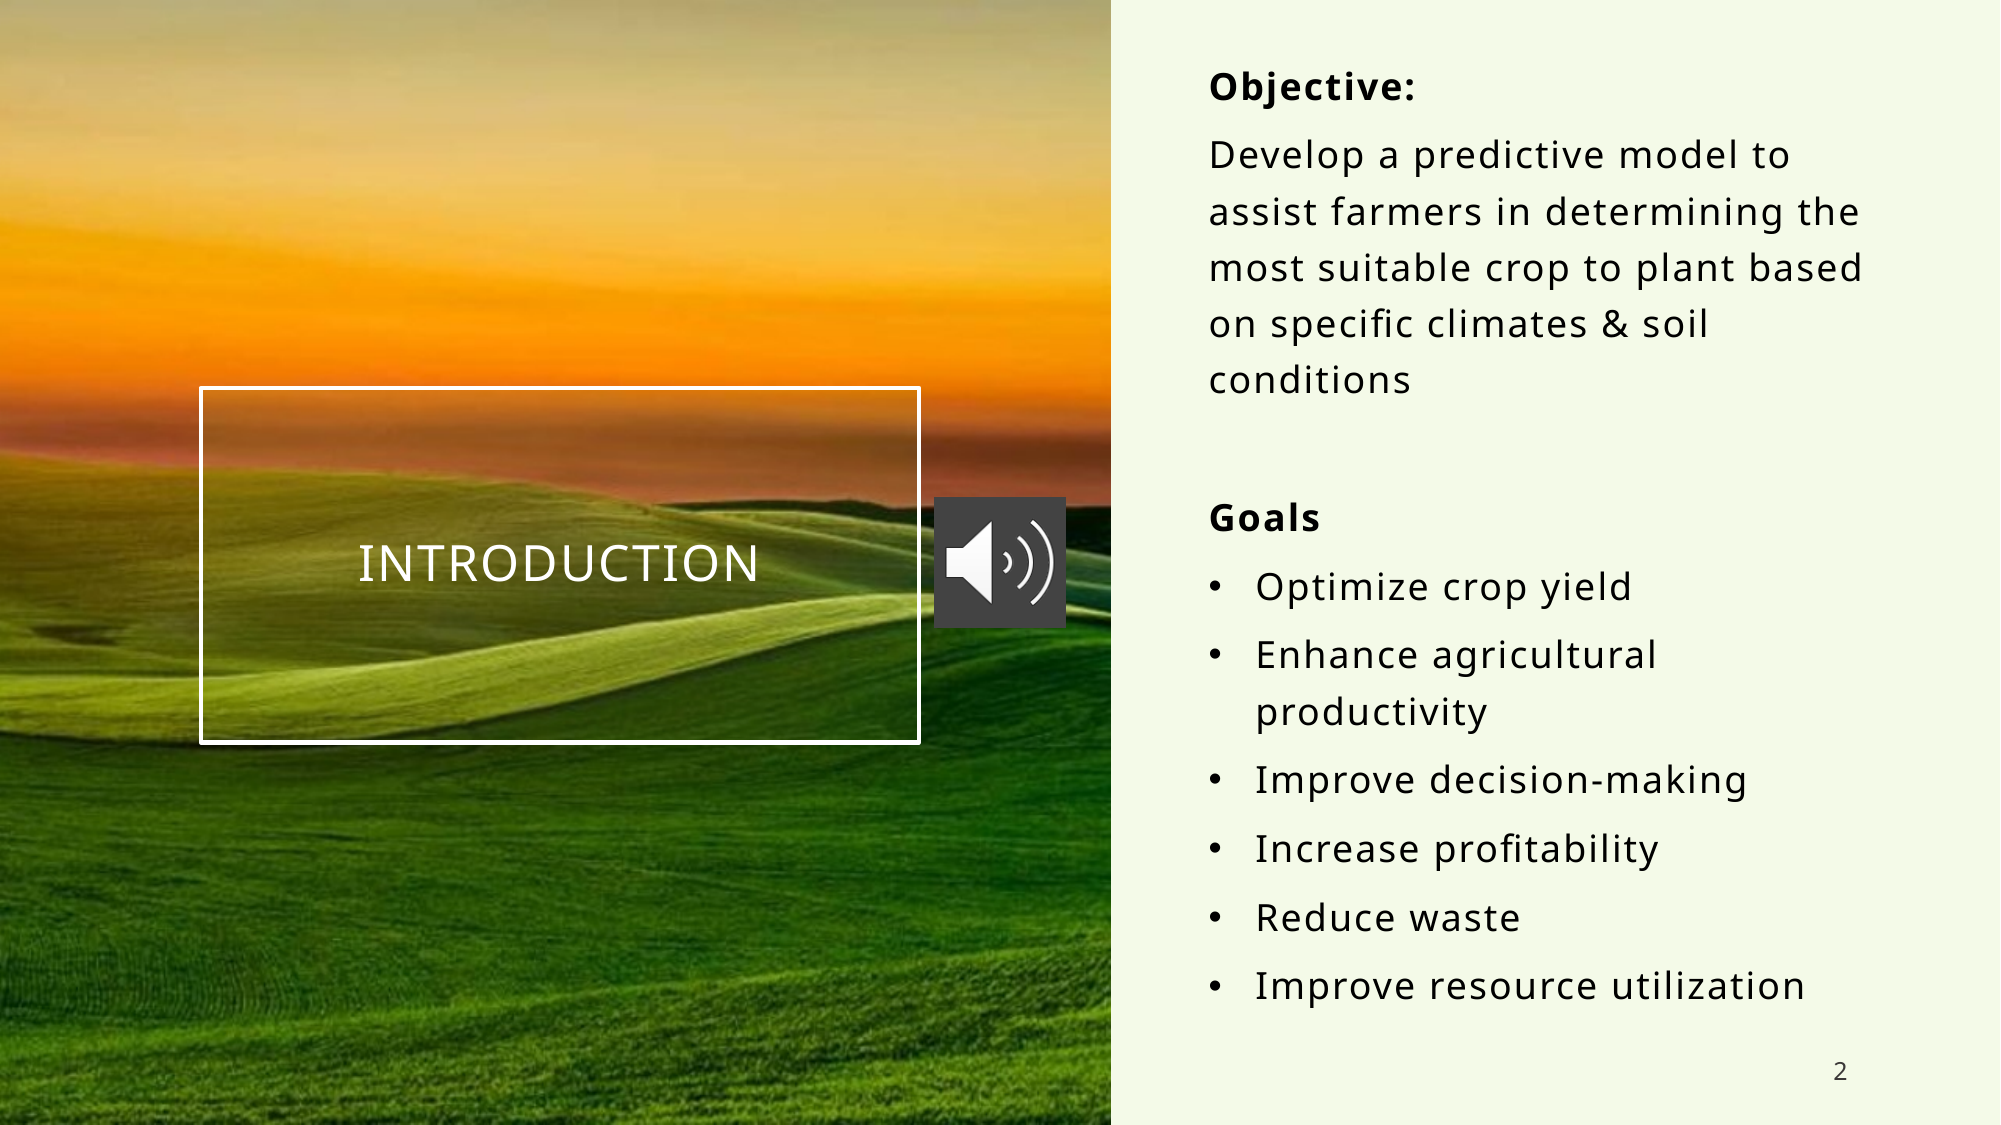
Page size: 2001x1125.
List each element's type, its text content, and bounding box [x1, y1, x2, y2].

list Objective: Develop a predictive model to assist farmers in determining the most suitable crop to plant based on specific climates & soil conditions Goals Optimize crop yield Enhance agricultural productivity Improve decision-making Increase profitability Reduce waste Improve resource utilization [1193, 339, 1905, 788]
slide_number 2 [1606, 1042, 1863, 1103]
picture [0, 0, 1111, 1125]
